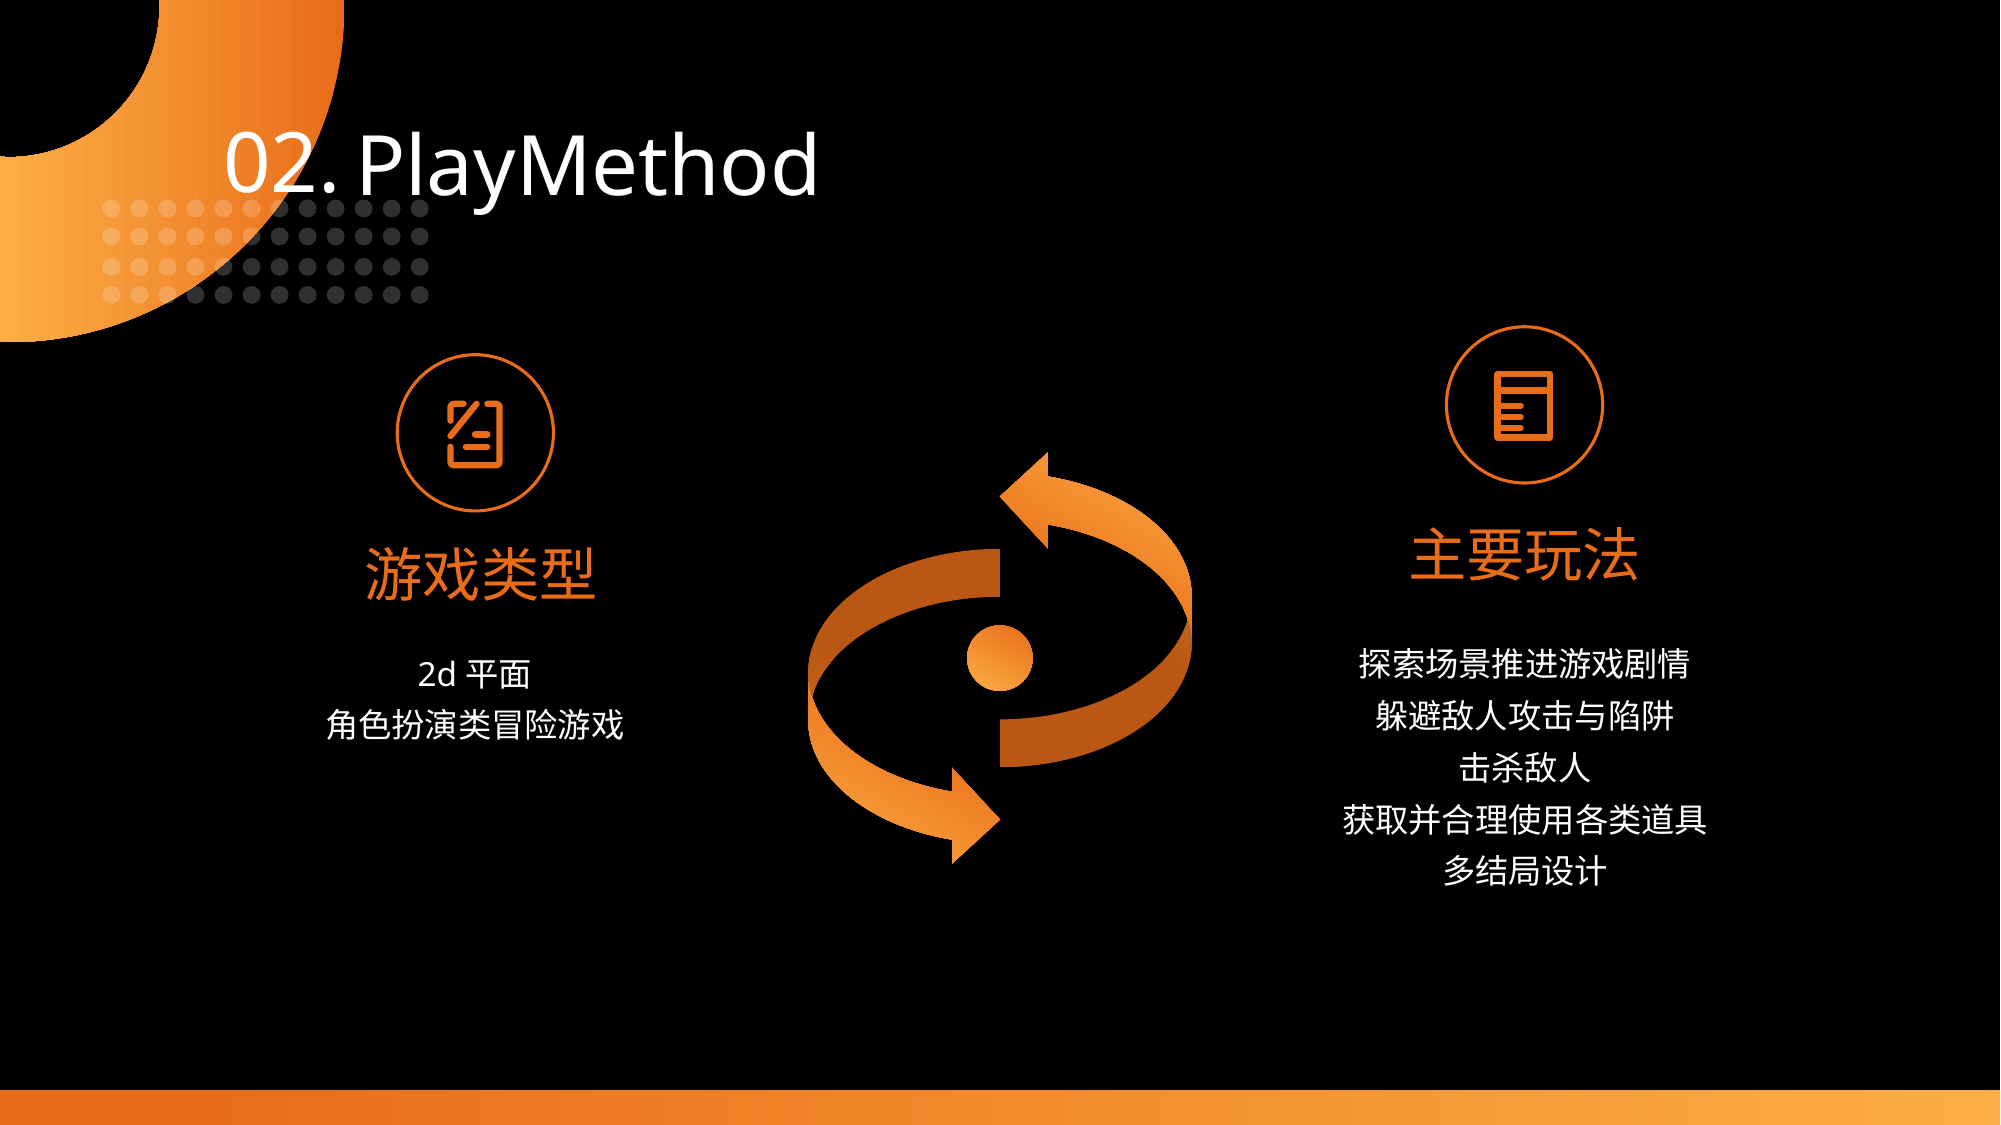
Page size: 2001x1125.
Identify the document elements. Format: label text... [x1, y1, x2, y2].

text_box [1446, 326, 1603, 483]
text_box PlayMethod [340, 104, 966, 220]
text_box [397, 354, 554, 511]
text_box 探索场景推进游戏剧情 躲避敌人攻击与陷阱 击杀敌人 获取并合理使用各类道具 多结局设计 [1287, 623, 1763, 898]
text_box 游戏类型 [181, 531, 782, 616]
text_box 02. [208, 101, 382, 217]
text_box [808, 448, 1192, 868]
text_box 2d平面 角色扮演类冒险游戏 [237, 633, 713, 752]
text_box 主要玩法 [1224, 510, 1825, 596]
